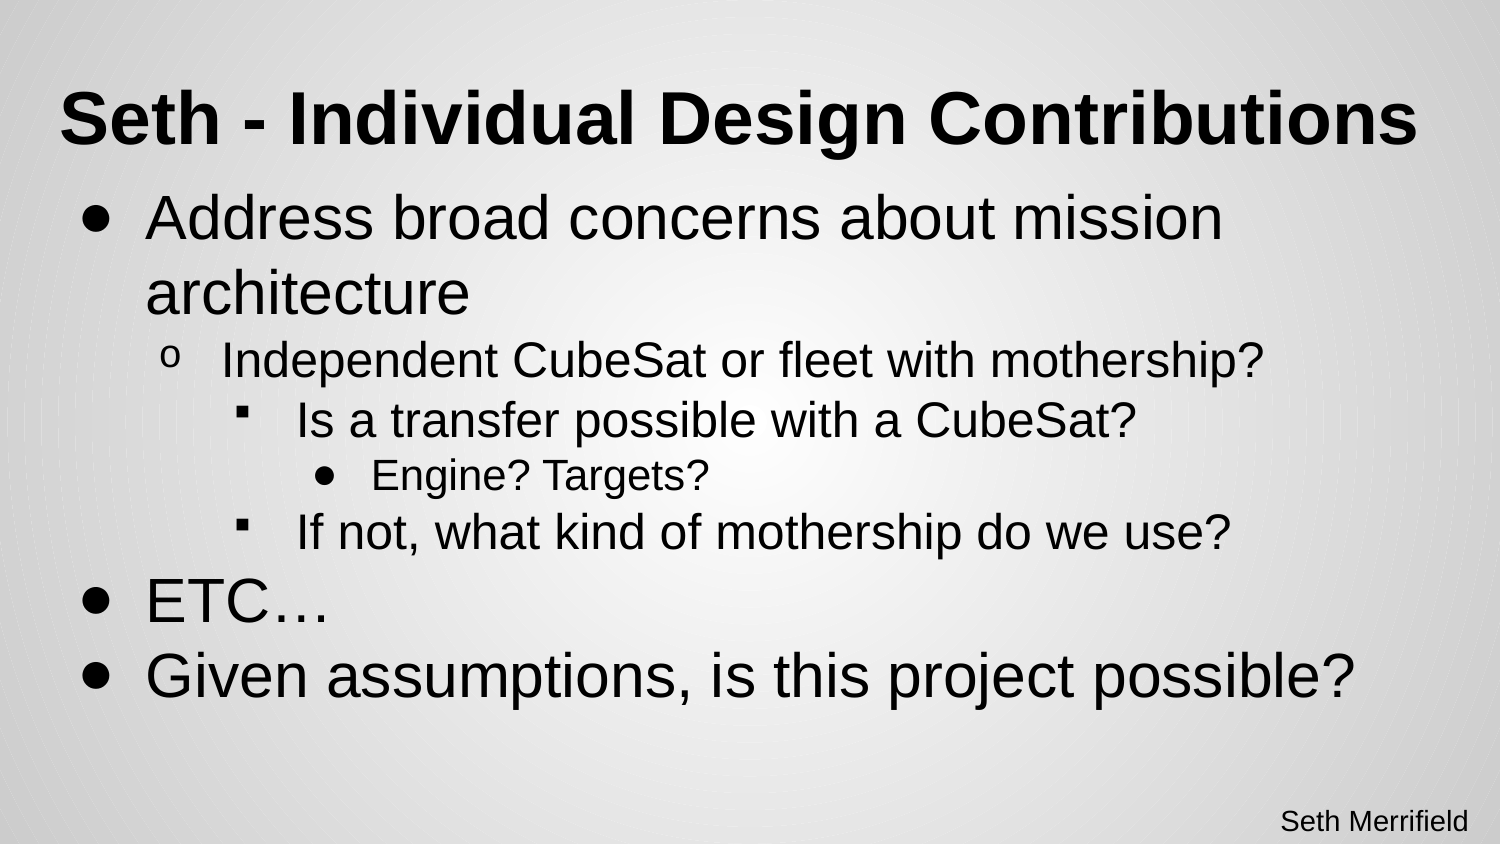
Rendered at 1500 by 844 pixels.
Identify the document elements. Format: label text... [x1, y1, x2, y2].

title Seth - Individual Design Contributions [44, 33, 1451, 175]
text_box Seth Merrifield [1265, 787, 1500, 844]
list Address broad concerns about mission architecture Independent CubeSat or fleet with mothership? Is a transfer possible with a CubeSat? Engine? Targets? If not, what kind of mothership do we use? ETC… Given assumptions, is this project possible? [55, 162, 1451, 808]
